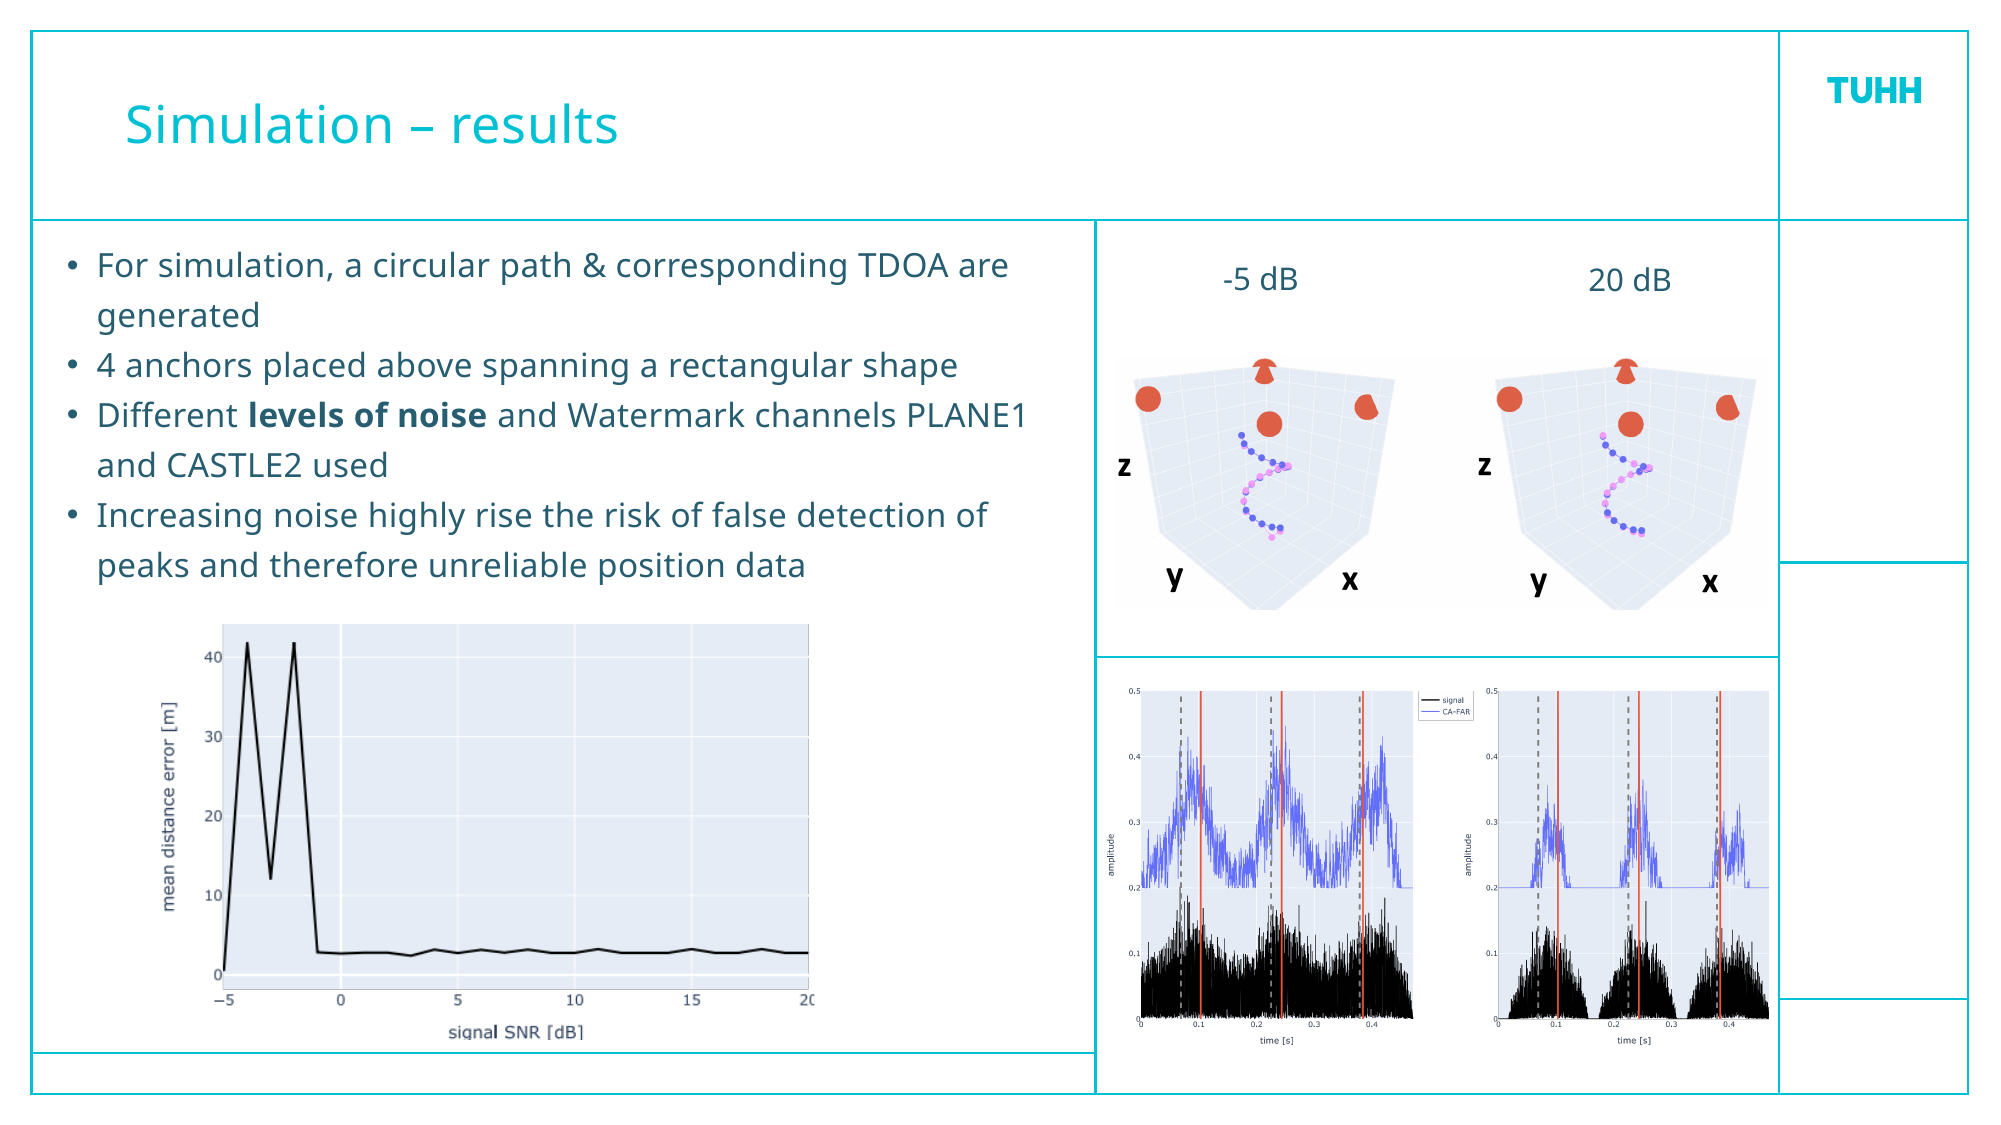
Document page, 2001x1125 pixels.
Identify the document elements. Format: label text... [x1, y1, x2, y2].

text_box -5 dB [1208, 251, 1314, 305]
text_box 20 dB [1573, 252, 1687, 305]
picture [1107, 688, 1769, 1045]
picture [161, 624, 815, 1040]
title Simulation – results [125, 48, 1709, 203]
picture [1115, 356, 1769, 610]
text_box For simulation, a circular path & corresponding TDOA are generated 4 anchors placed above spanning a rectangular shape Different levels of noise and Watermark channels PLANE1 and CASTLE2 used Increasing noise highly rise the risk of false detection of peaks and therefore unreliable position data [66, 234, 1049, 716]
